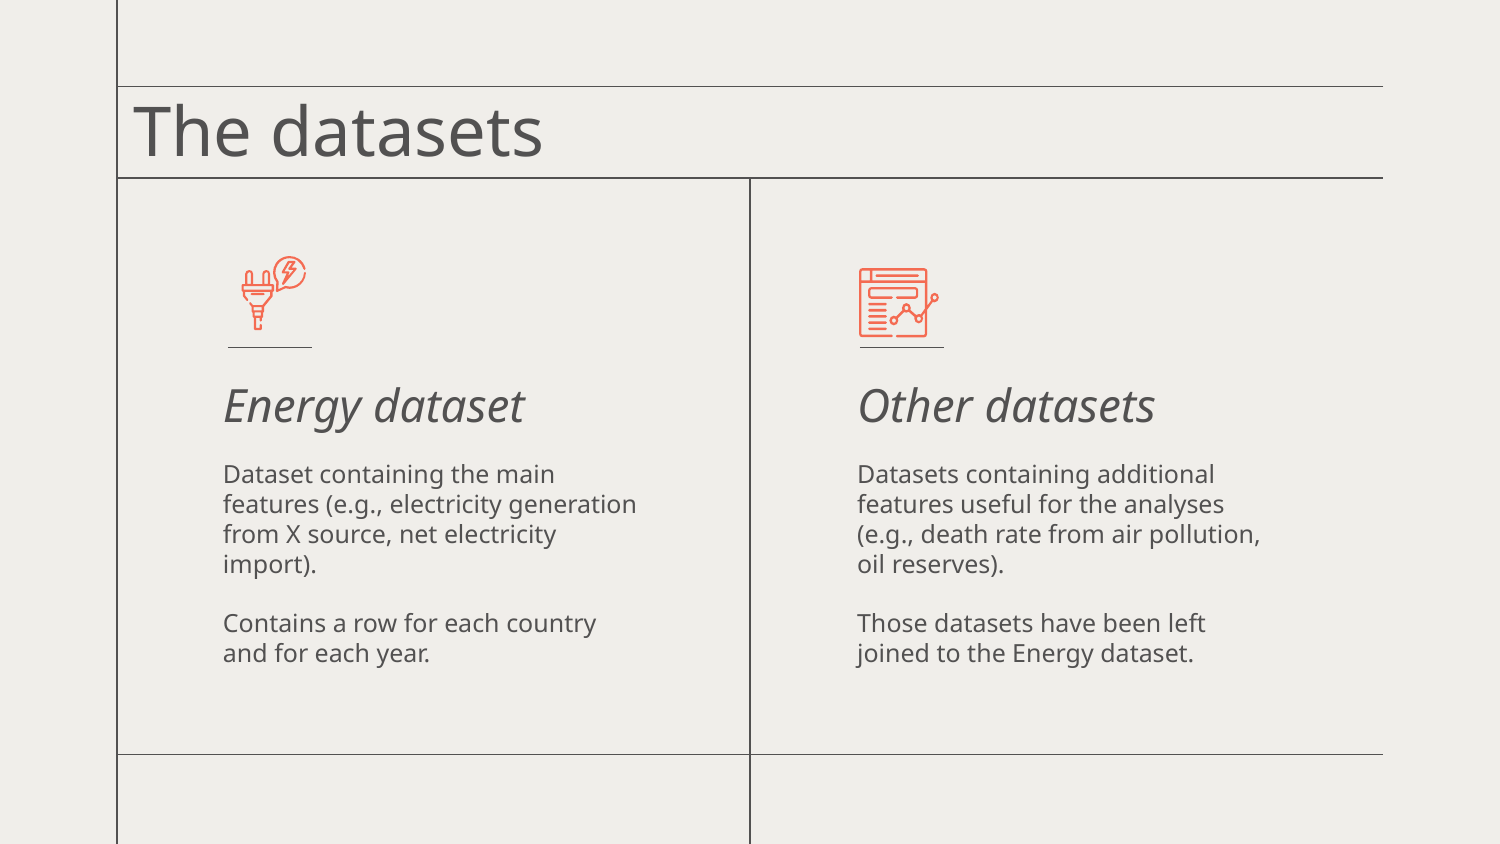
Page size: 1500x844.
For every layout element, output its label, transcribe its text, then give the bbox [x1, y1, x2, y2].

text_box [858, 267, 940, 338]
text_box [241, 255, 307, 331]
title The datasets [118, 87, 1382, 167]
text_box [116, 177, 1383, 844]
